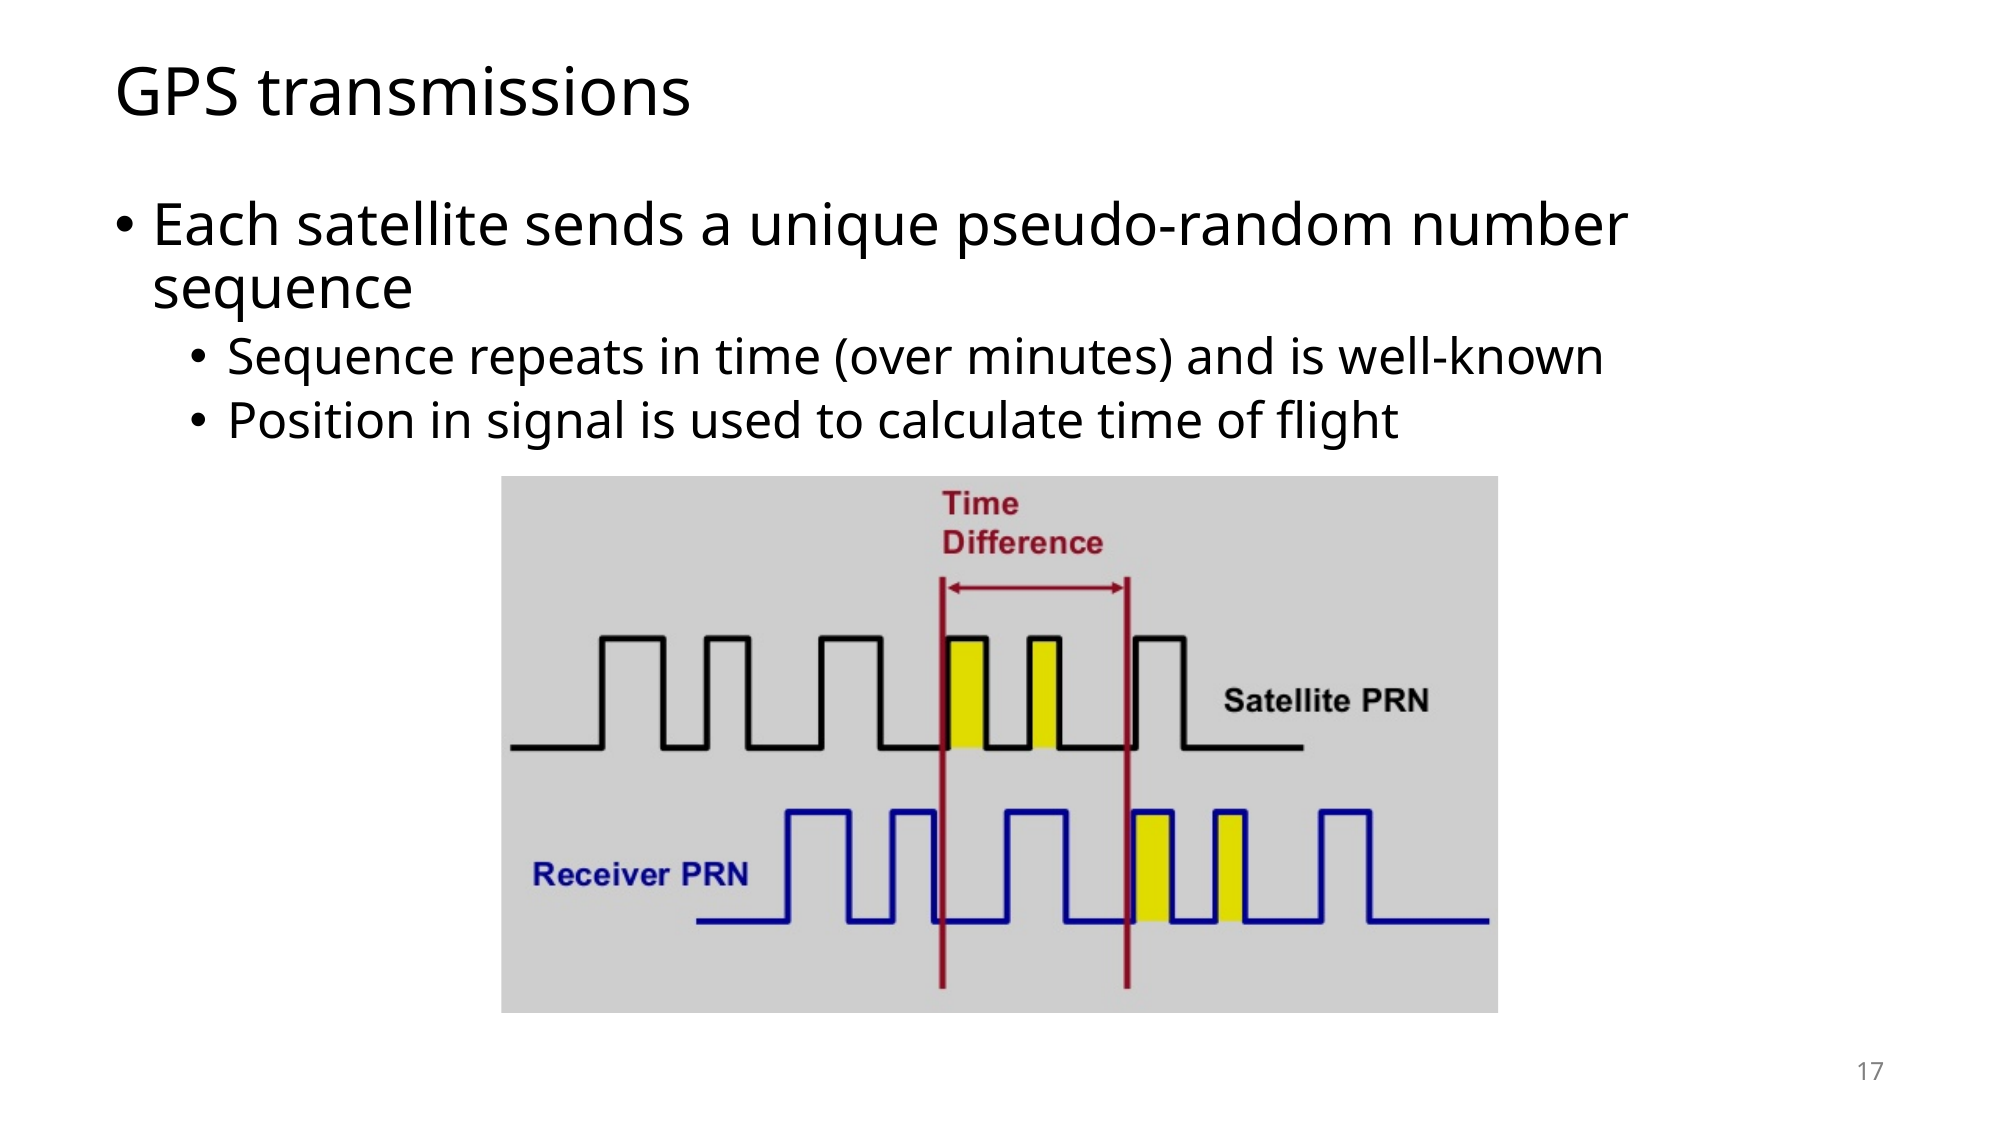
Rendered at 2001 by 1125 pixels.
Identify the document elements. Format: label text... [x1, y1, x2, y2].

picture [501, 476, 1499, 1013]
title GPS transmissions [99, 37, 1900, 150]
list Each satellite sends a unique pseudo-random number sequence Sequence repeats in time (over minutes) and is well-known Position in signal is used to calculate time of flight [99, 187, 1900, 1013]
slide_number 17 [1749, 1042, 1900, 1103]
